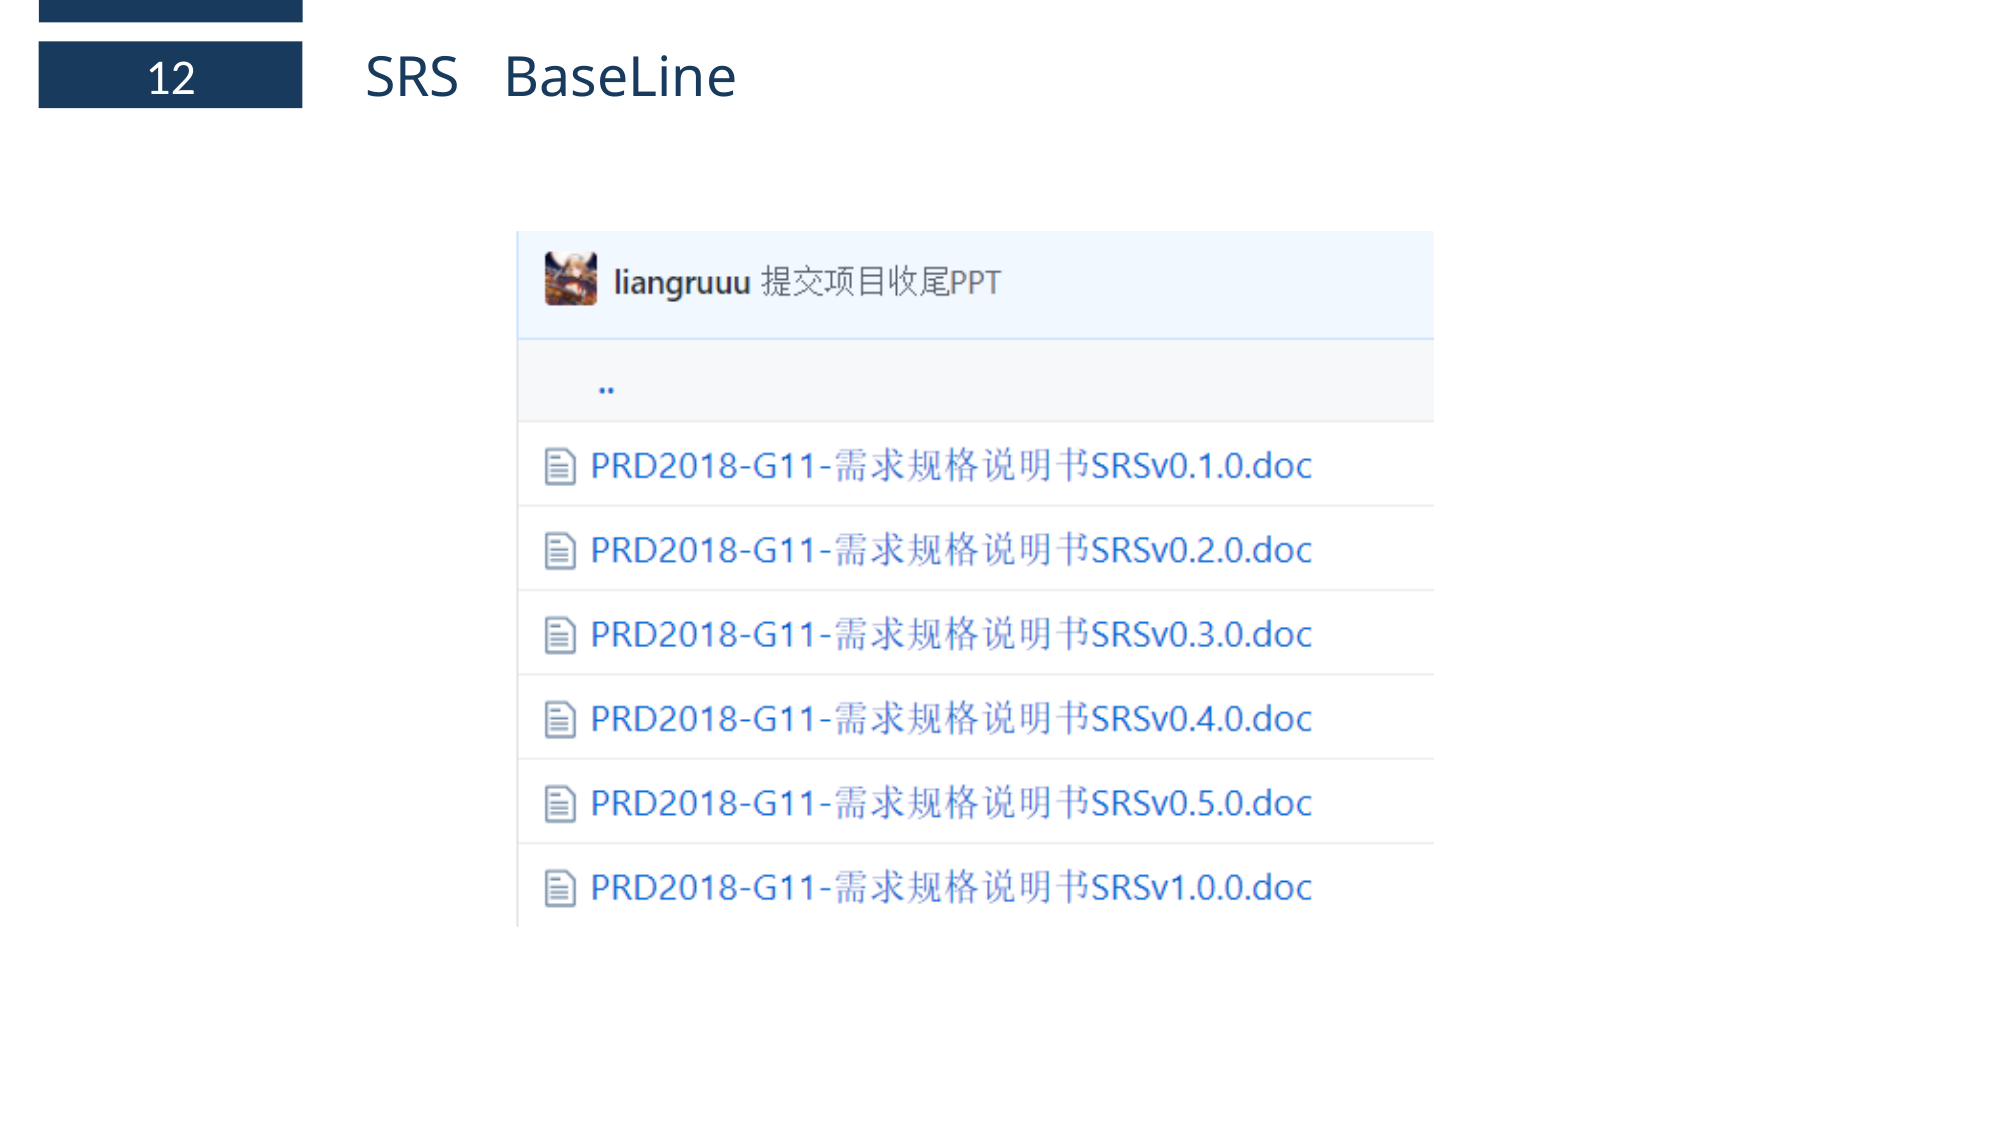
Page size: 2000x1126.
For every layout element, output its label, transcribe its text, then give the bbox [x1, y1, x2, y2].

picture [515, 231, 1435, 927]
text_box SRS BaseLine [350, 33, 1344, 115]
text_box 12 [37, 39, 305, 110]
text_box [37, 0, 305, 24]
